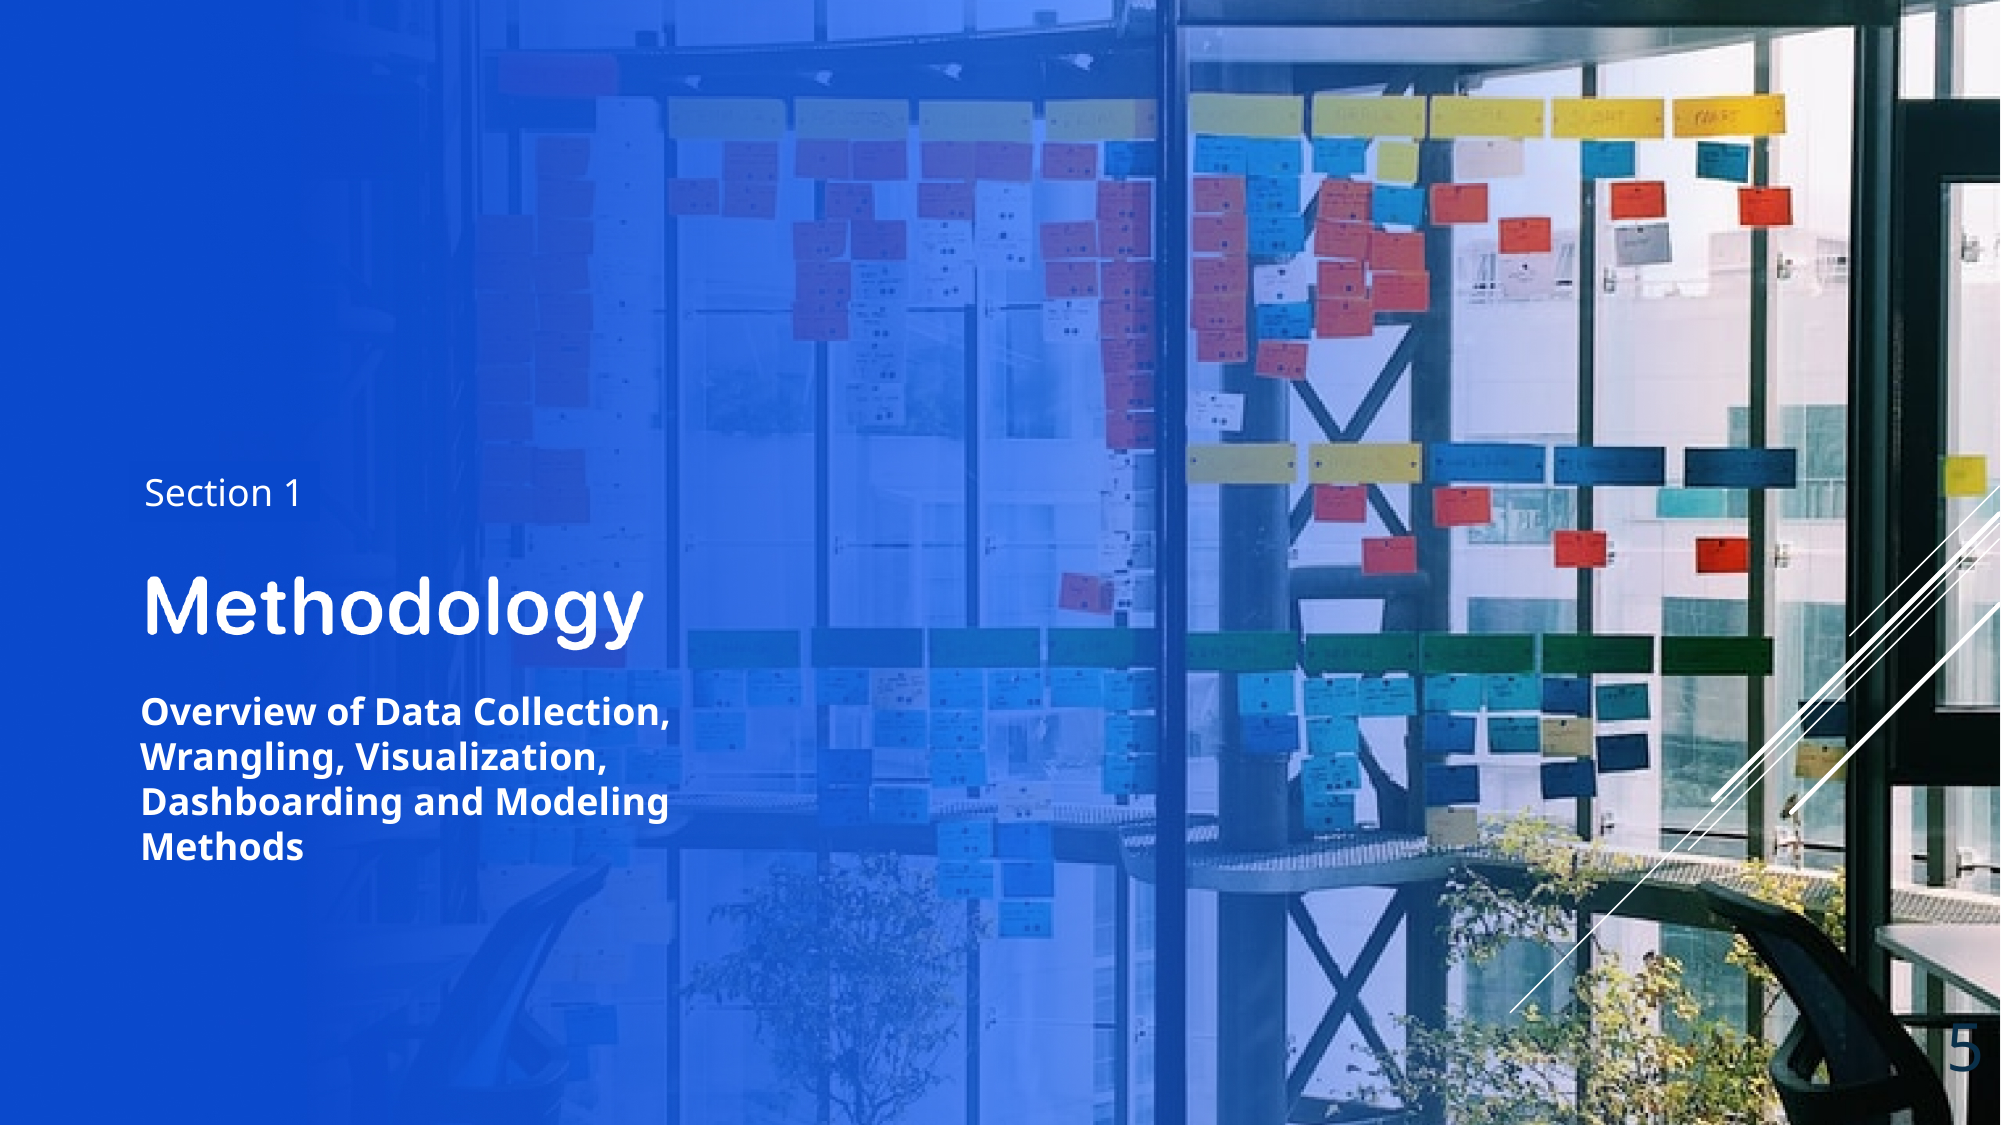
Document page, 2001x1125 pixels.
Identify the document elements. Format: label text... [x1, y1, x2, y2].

text_box Section 1 [129, 461, 320, 522]
picture [0, 0, 2001, 1125]
slide_number 5 [1550, 1042, 2000, 1103]
text_box Overview of Data Collection, Wrangling, Visualization, Dashboarding and Modeling Methods [125, 680, 825, 875]
